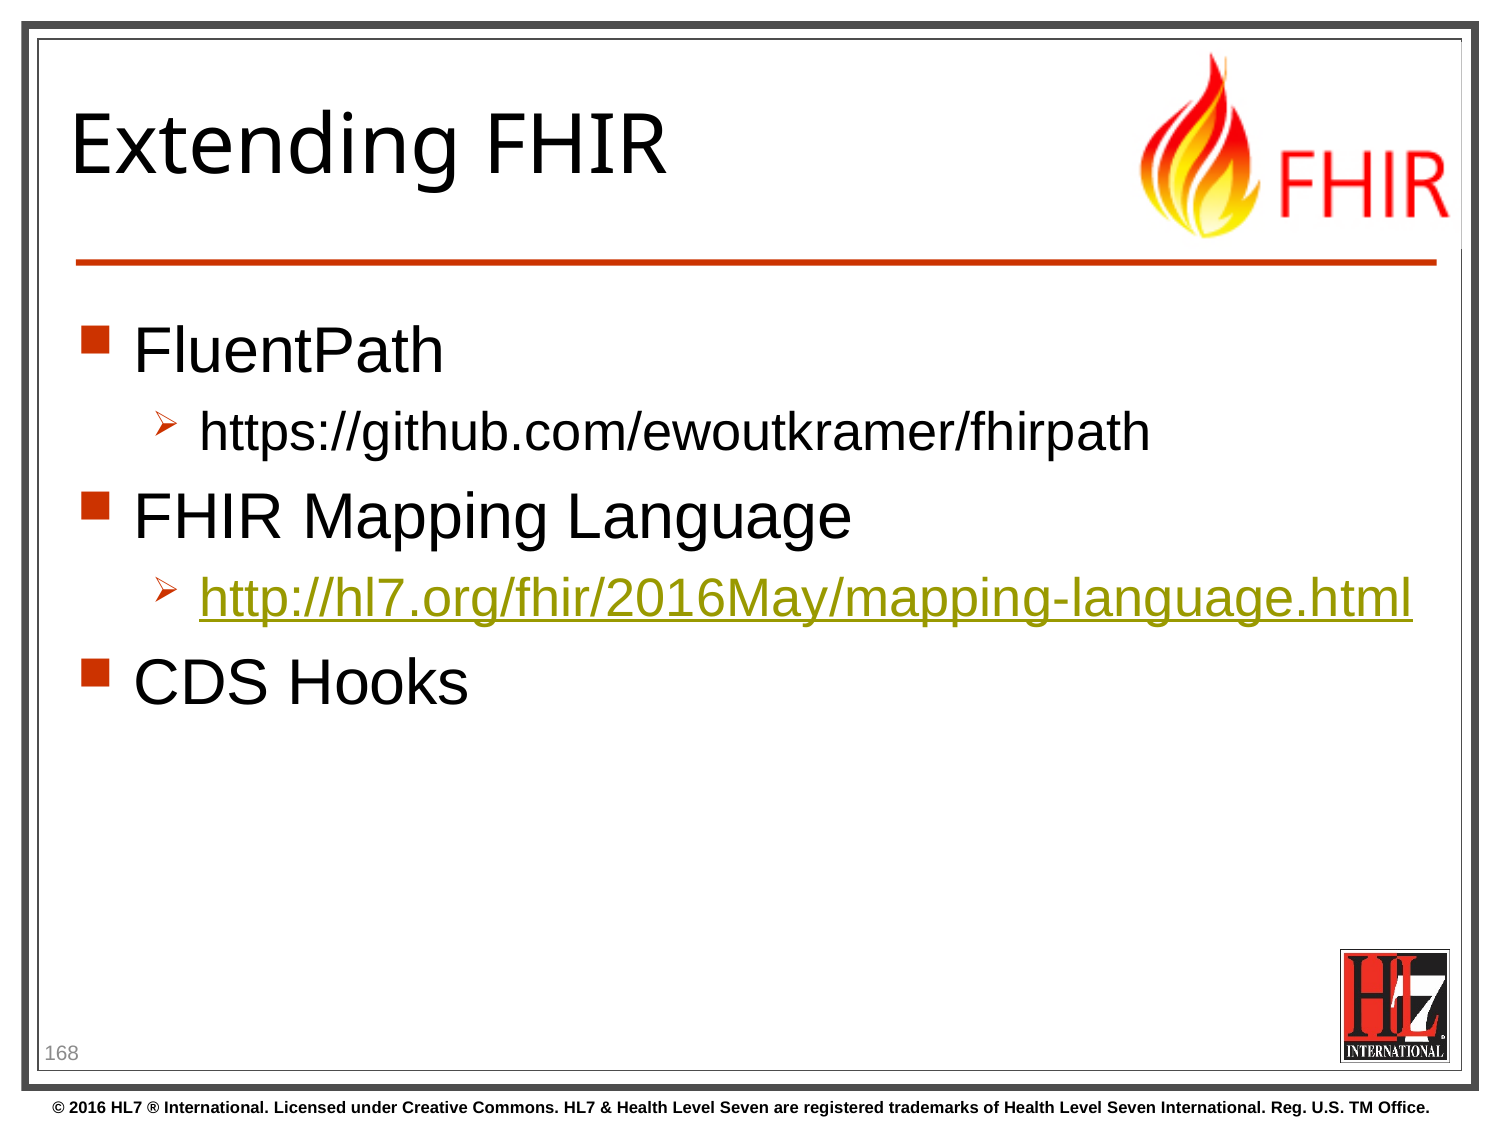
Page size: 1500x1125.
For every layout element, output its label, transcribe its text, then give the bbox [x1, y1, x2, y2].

list FluentPath https://github.com/ewoutkramer/fhirpath FHIR Mapping Language http://hl7.org/fhir/2016May/mapping-language.html CDS Hooks [62, 299, 1438, 1035]
picture [1340, 949, 1450, 1063]
title Extending FHIR [53, 54, 1128, 244]
slide_number 168 [29, 1034, 148, 1071]
picture [1128, 42, 1462, 249]
